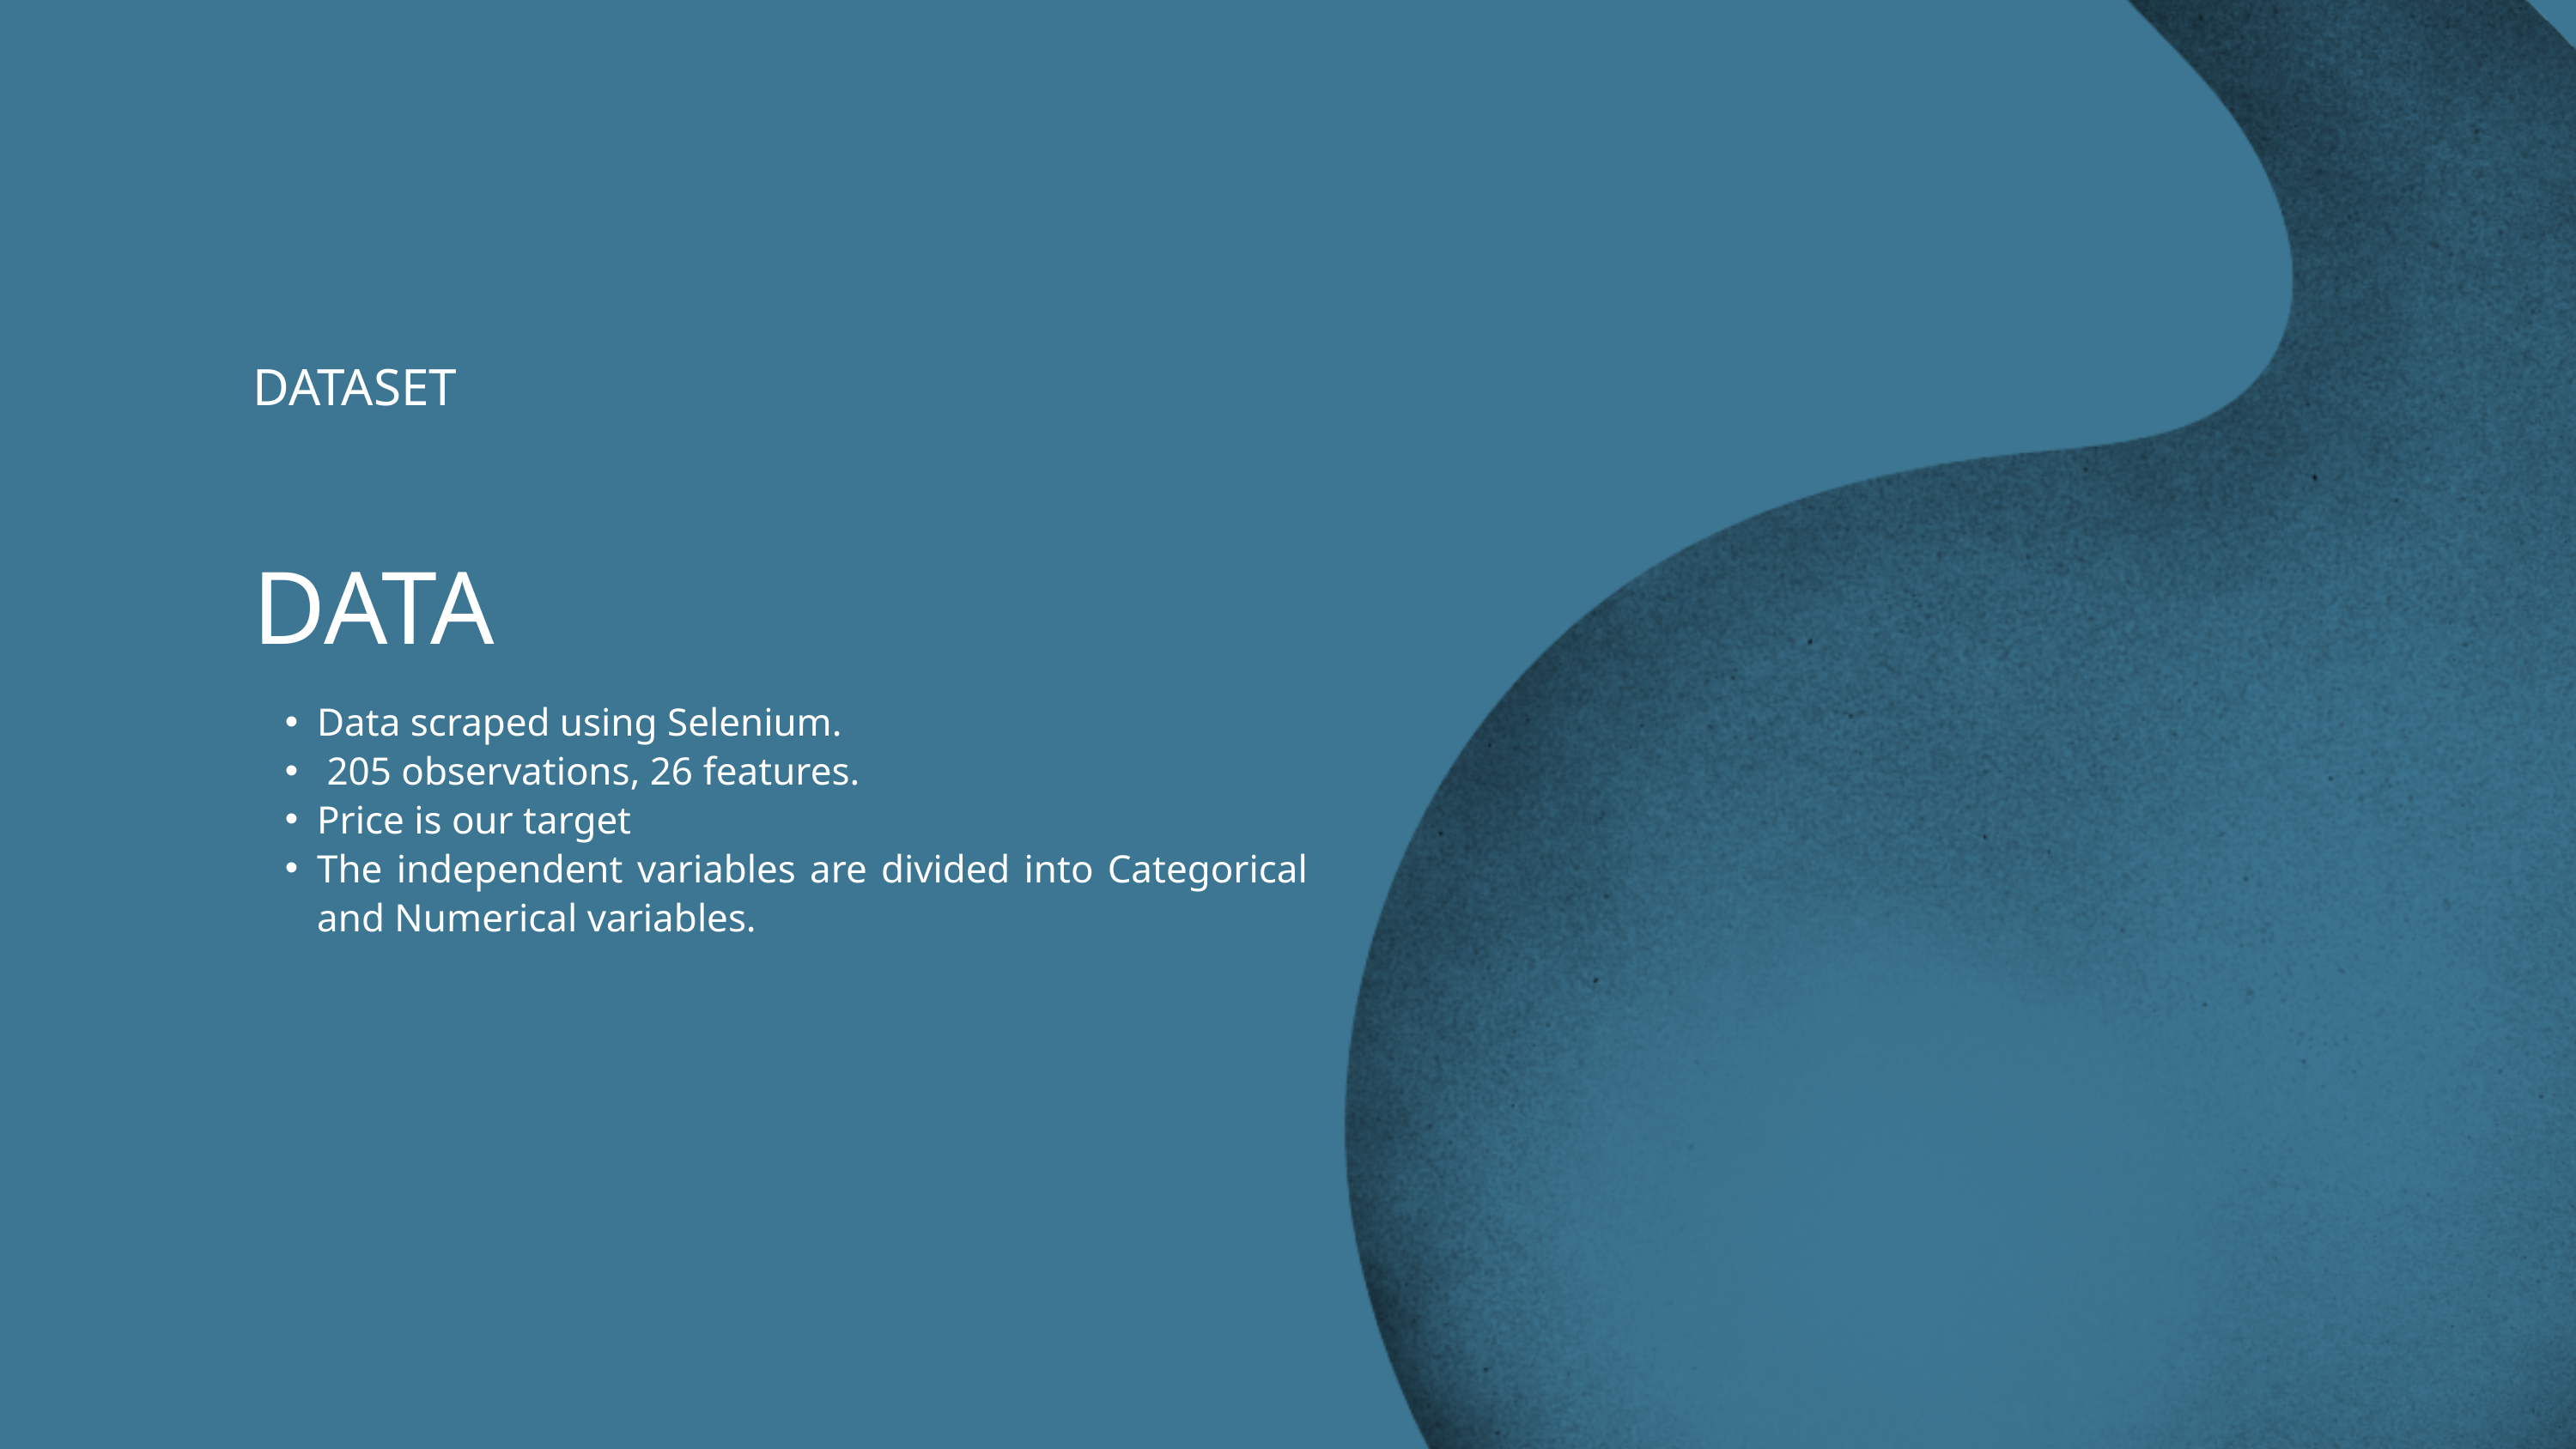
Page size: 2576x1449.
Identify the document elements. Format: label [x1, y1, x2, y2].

text_box [233, 331, 1289, 645]
text_box [252, 353, 1309, 1030]
picture [1005, 0, 2576, 1449]
